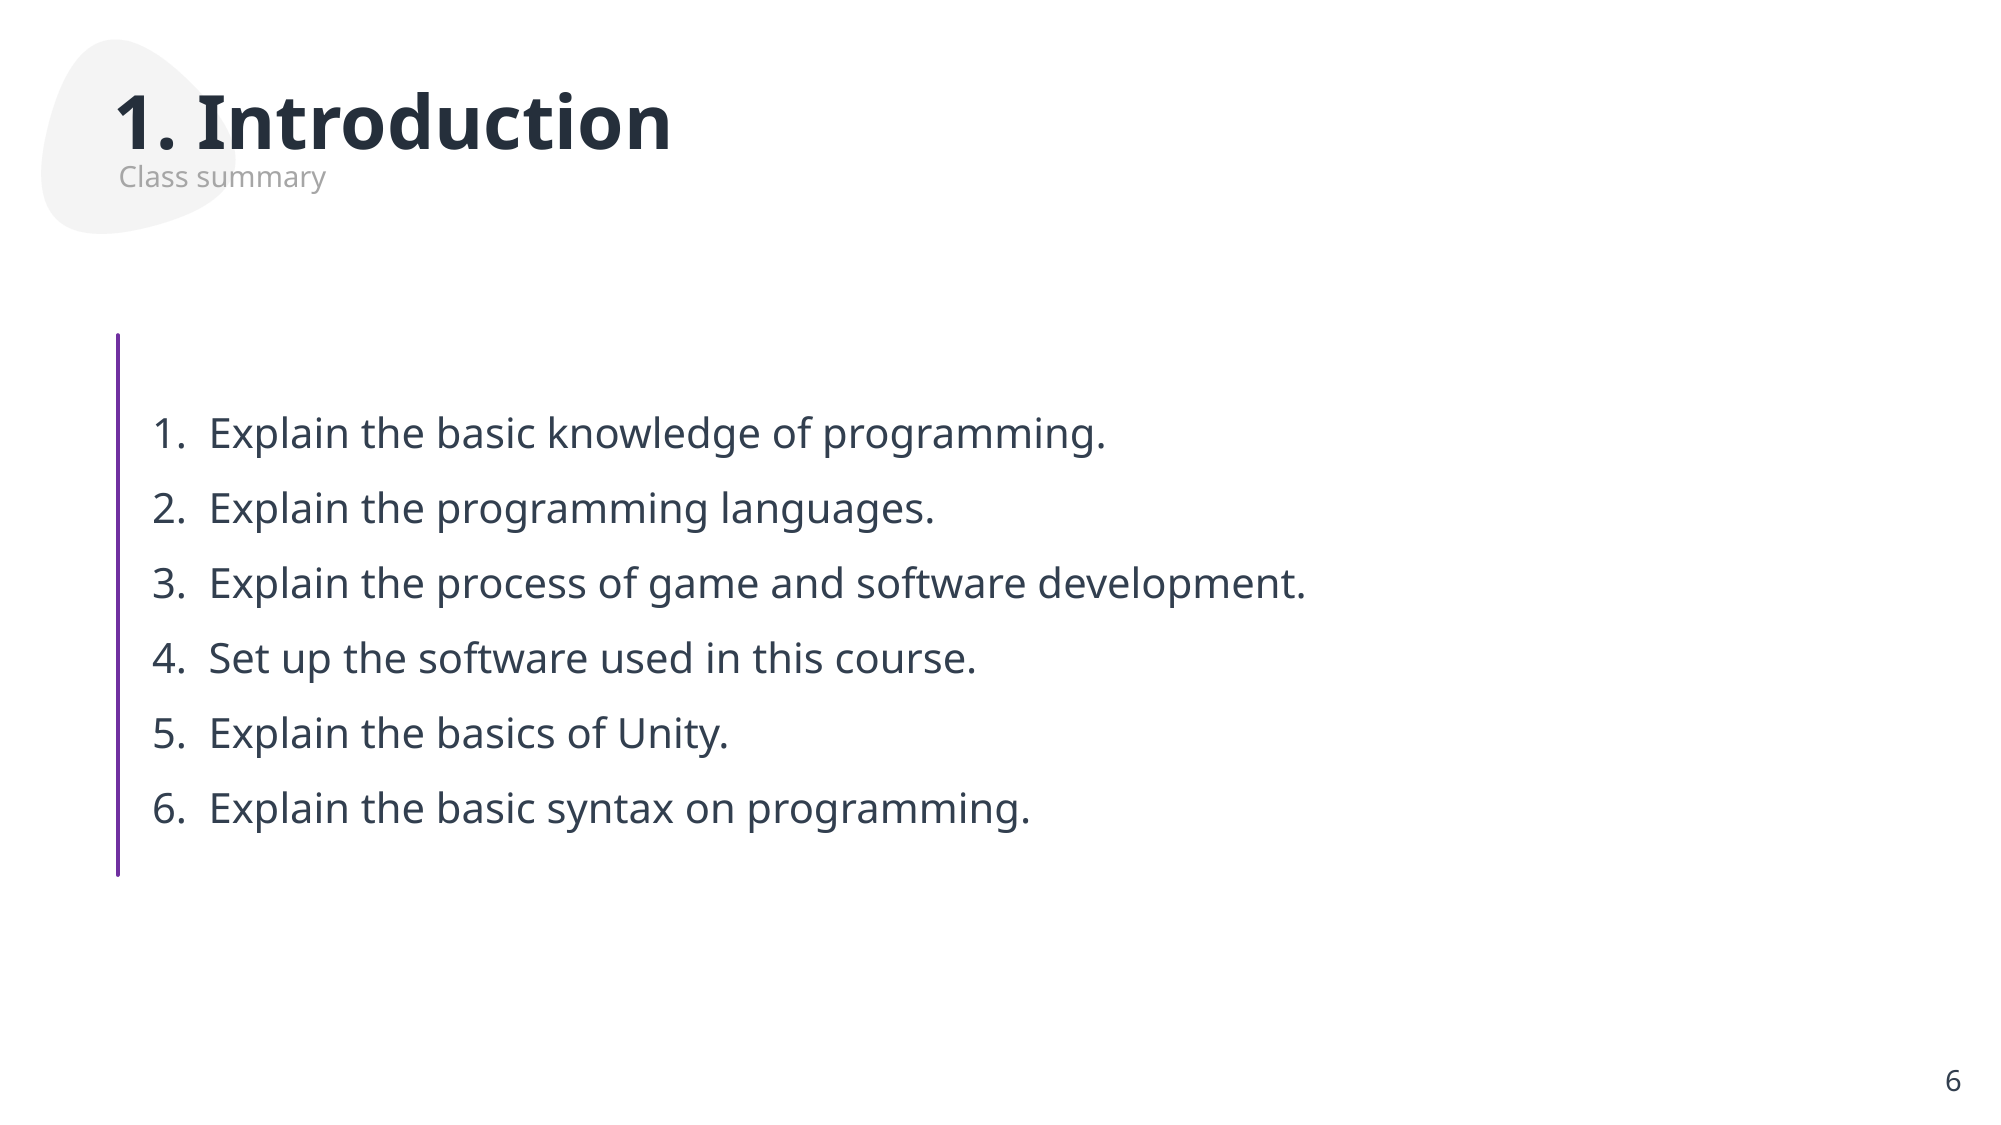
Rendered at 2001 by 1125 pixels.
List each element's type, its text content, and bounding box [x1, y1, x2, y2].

text_box [41, 39, 209, 234]
slide_number 6 [1908, 1052, 1999, 1113]
list 1. Introduction [98, 77, 1889, 174]
list Explain the basic knowledge of programming. Explain the programming languages. Explain the process of game and software development. Set up the software used in this course. Explain the basics of Unity. Explain the basic syntax on programming. [137, 374, 1700, 788]
list Class summary [103, 154, 1894, 203]
